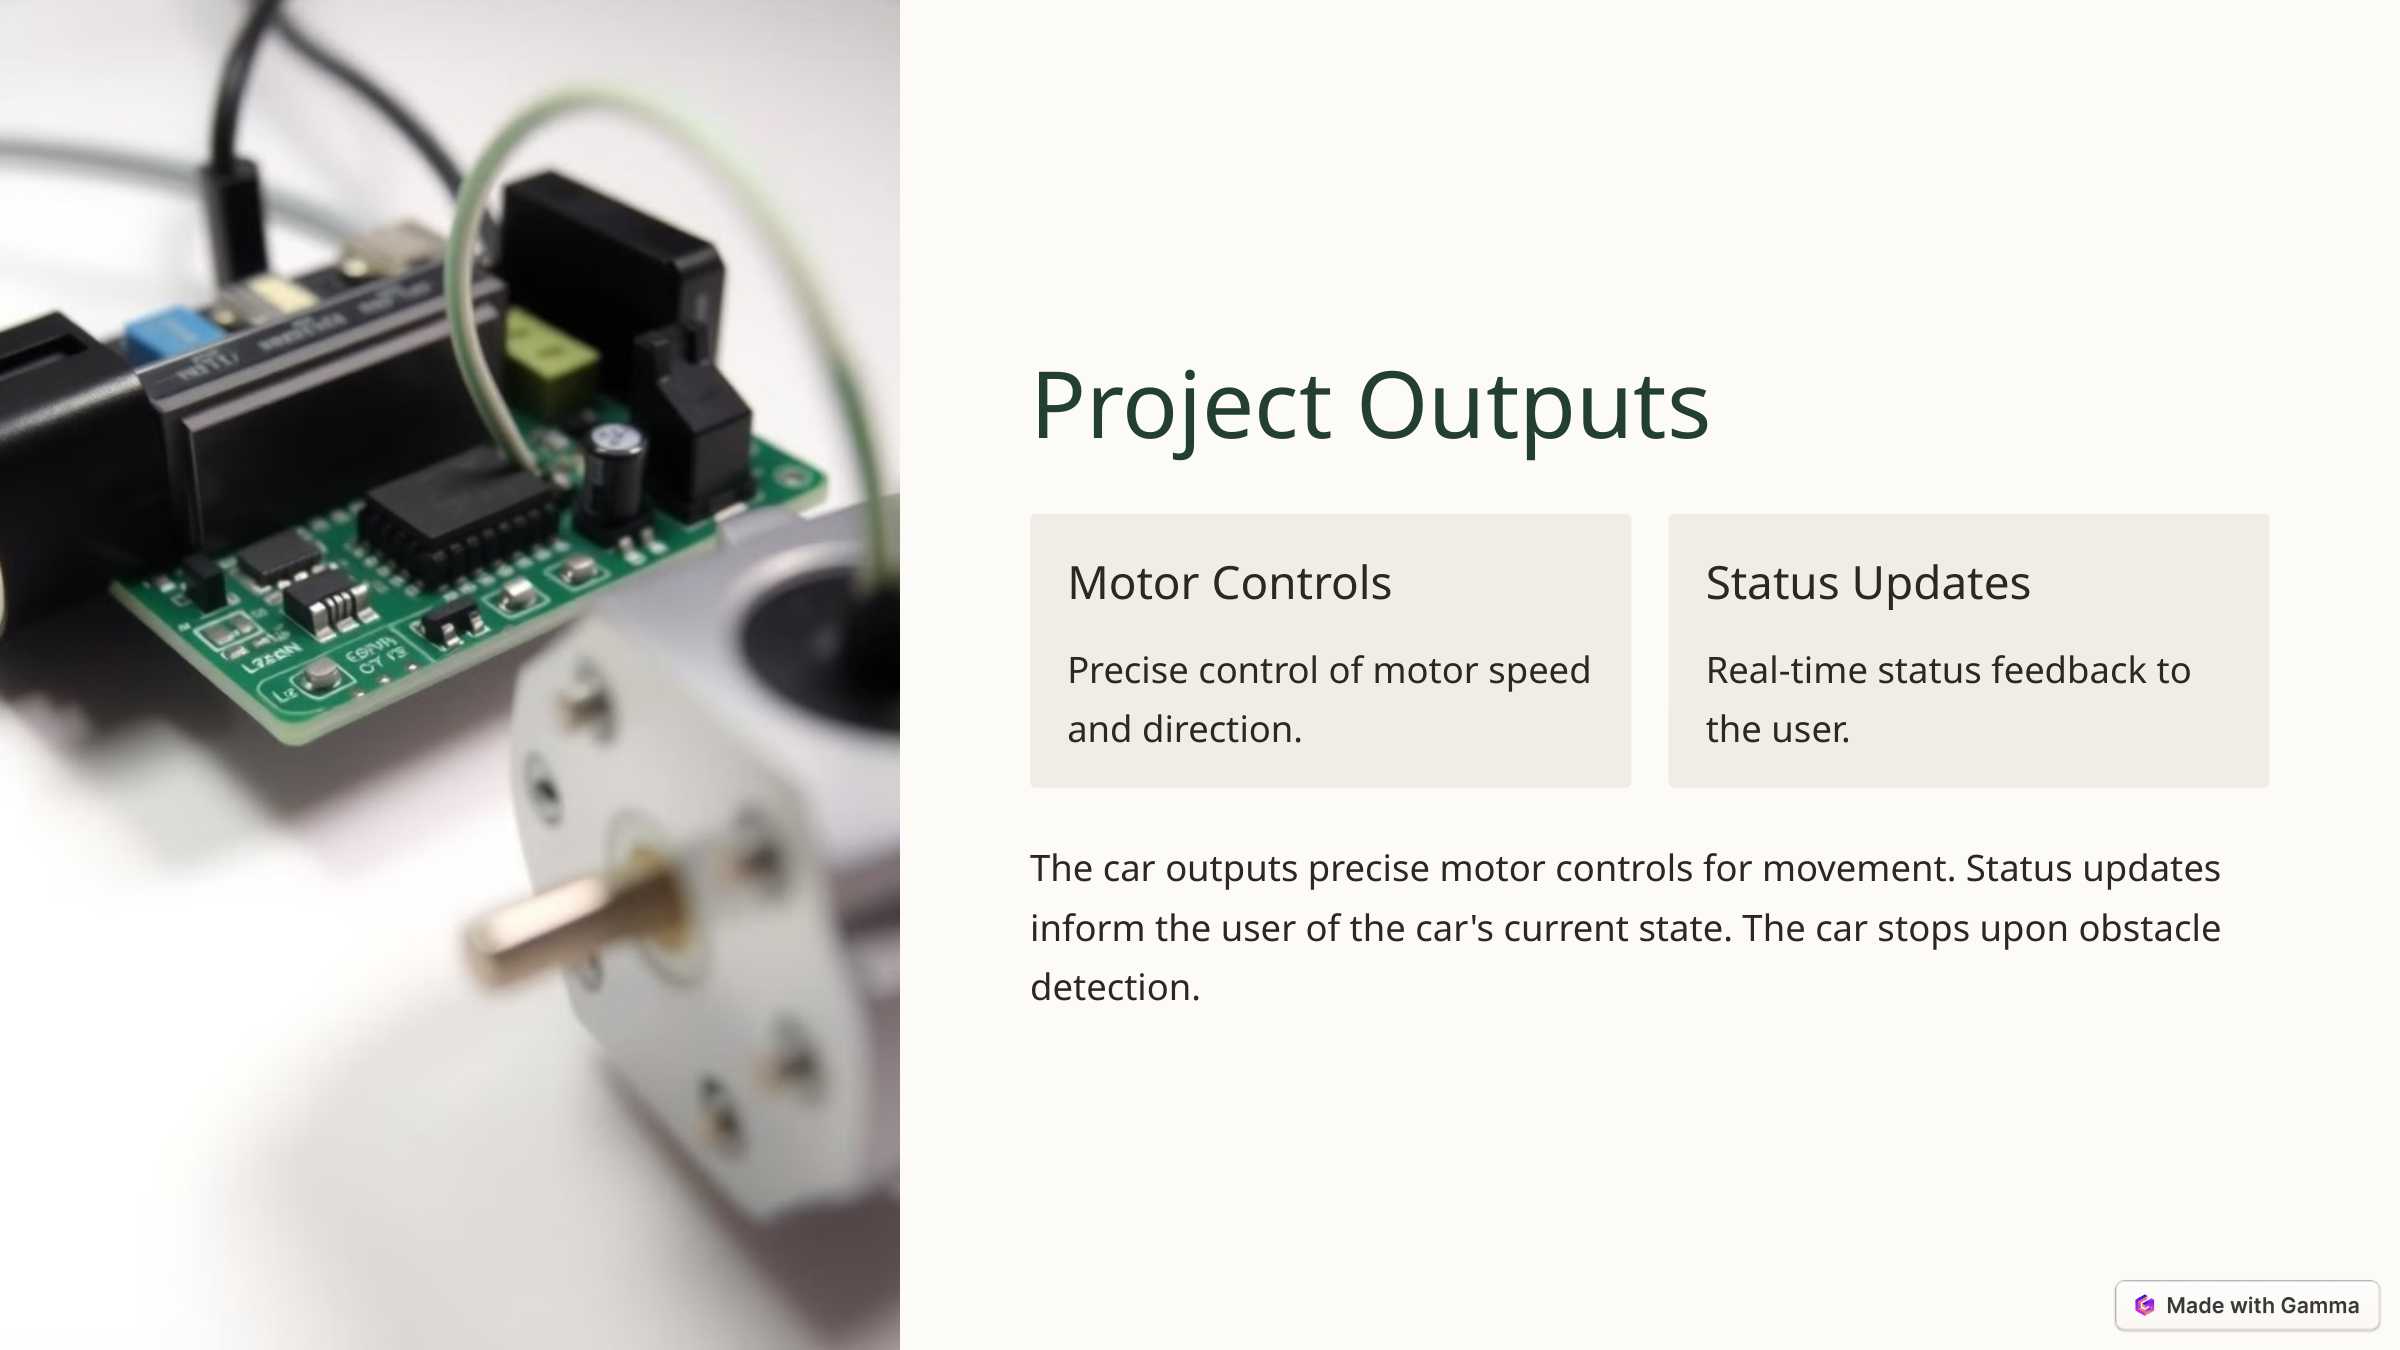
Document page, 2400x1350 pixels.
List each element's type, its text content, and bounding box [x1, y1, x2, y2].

text_box Status Updates [1705, 550, 2171, 610]
text_box Motor Controls [1067, 550, 1533, 610]
text_box [1668, 513, 2270, 788]
picture [0, 0, 900, 1350]
text_box The car outputs precise motor controls for movement. Status updates inform the user of the car's current state. The car stops upon obstacle detection. [1030, 829, 2270, 1009]
text_box Project Outputs [1030, 341, 1961, 458]
text_box Real-time status feedback to the user. [1705, 631, 2233, 751]
text_box [1030, 513, 1632, 788]
picture [2106, 1271, 2389, 1339]
text_box Precise control of motor speed and direction. [1067, 631, 1595, 751]
